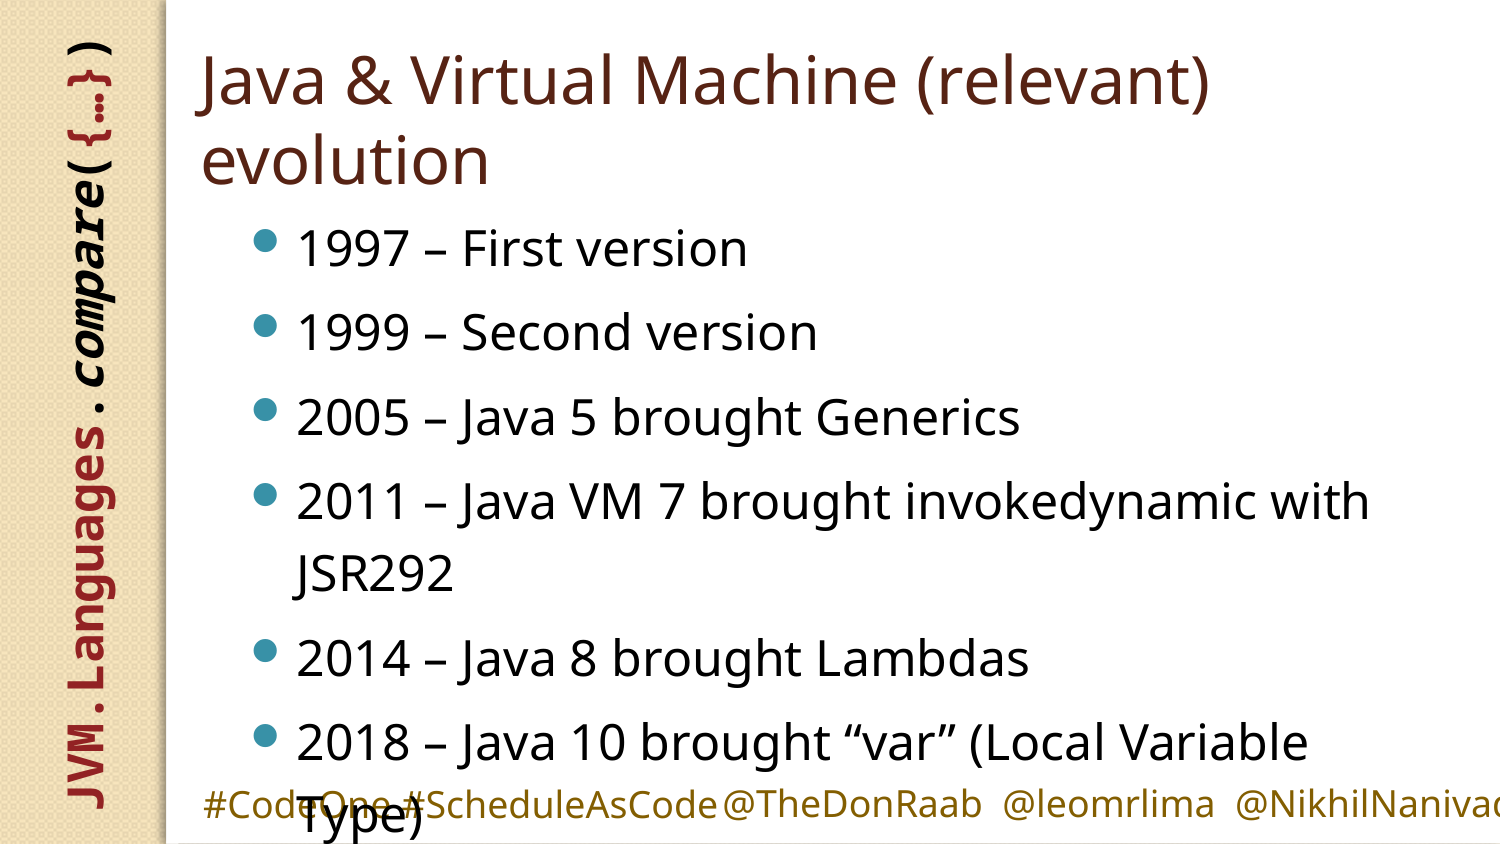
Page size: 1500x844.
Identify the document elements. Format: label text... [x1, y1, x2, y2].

text_box 1997 – First version 1999 – Second version 2005 – Java 5 brought Generics 2011 – Java VM 7 brought invokedynamic with JSR292 2014 – Java 8 brought Lambdas 2018 – Java 10 brought “var” (Local Variable Type) [222, 196, 1455, 754]
title Java & Virtual Machine (relevant) evolution [191, 33, 1448, 175]
